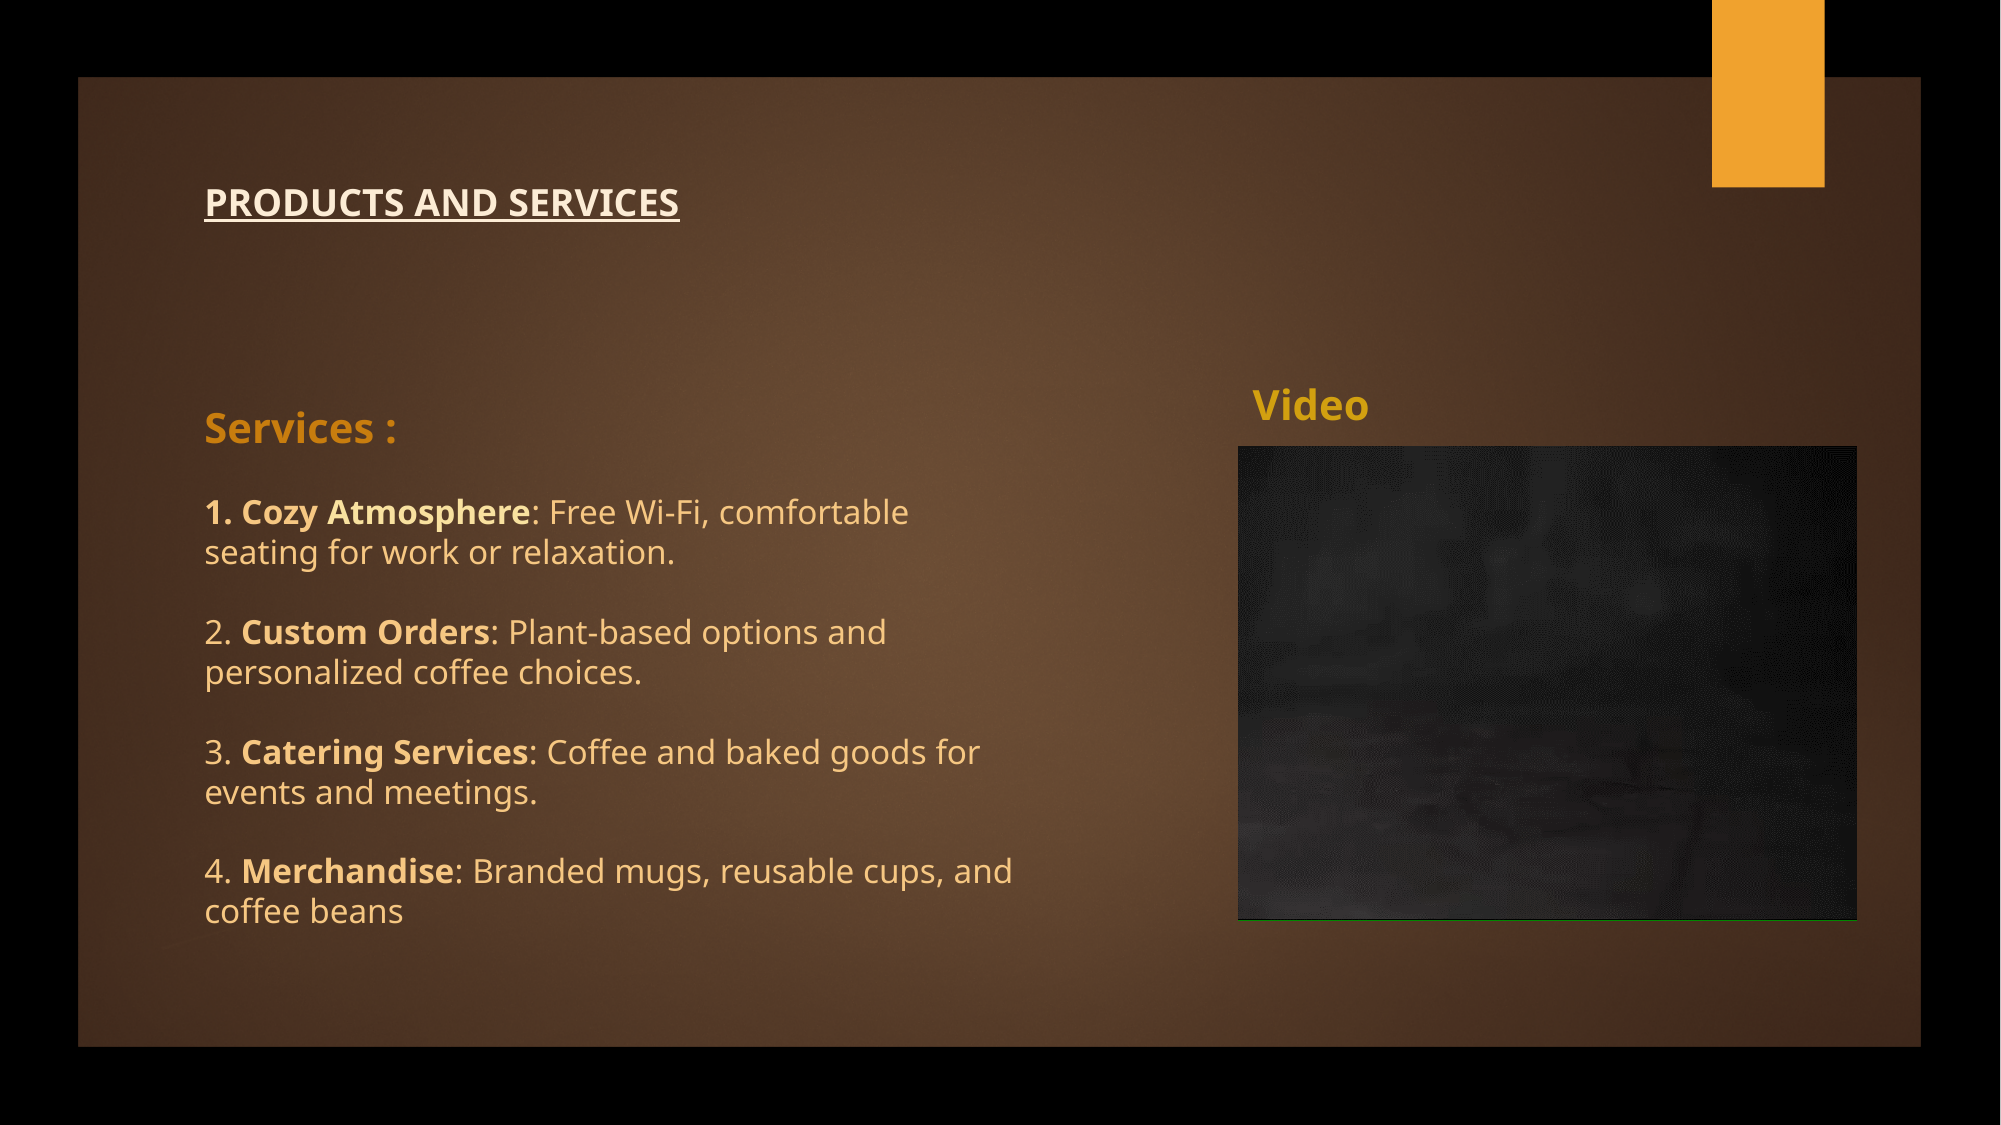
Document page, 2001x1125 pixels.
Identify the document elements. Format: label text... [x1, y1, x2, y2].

title Services : 1. Cozy Atmosphere: Free Wi-Fi, comfortable seating for work or relaxation. 2. Custom Orders: Plant-based options and personalized coffee choices. 3. Catering Services: Coffee and baked goods for events and meetings. 4. Merchandise: Branded mugs, reusable cups, and coffee beans [189, 312, 1048, 938]
text_box Video [1237, 371, 1481, 437]
subtitle PRODUCTS AND SERVICES [189, 171, 1638, 294]
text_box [1237, 445, 1857, 922]
